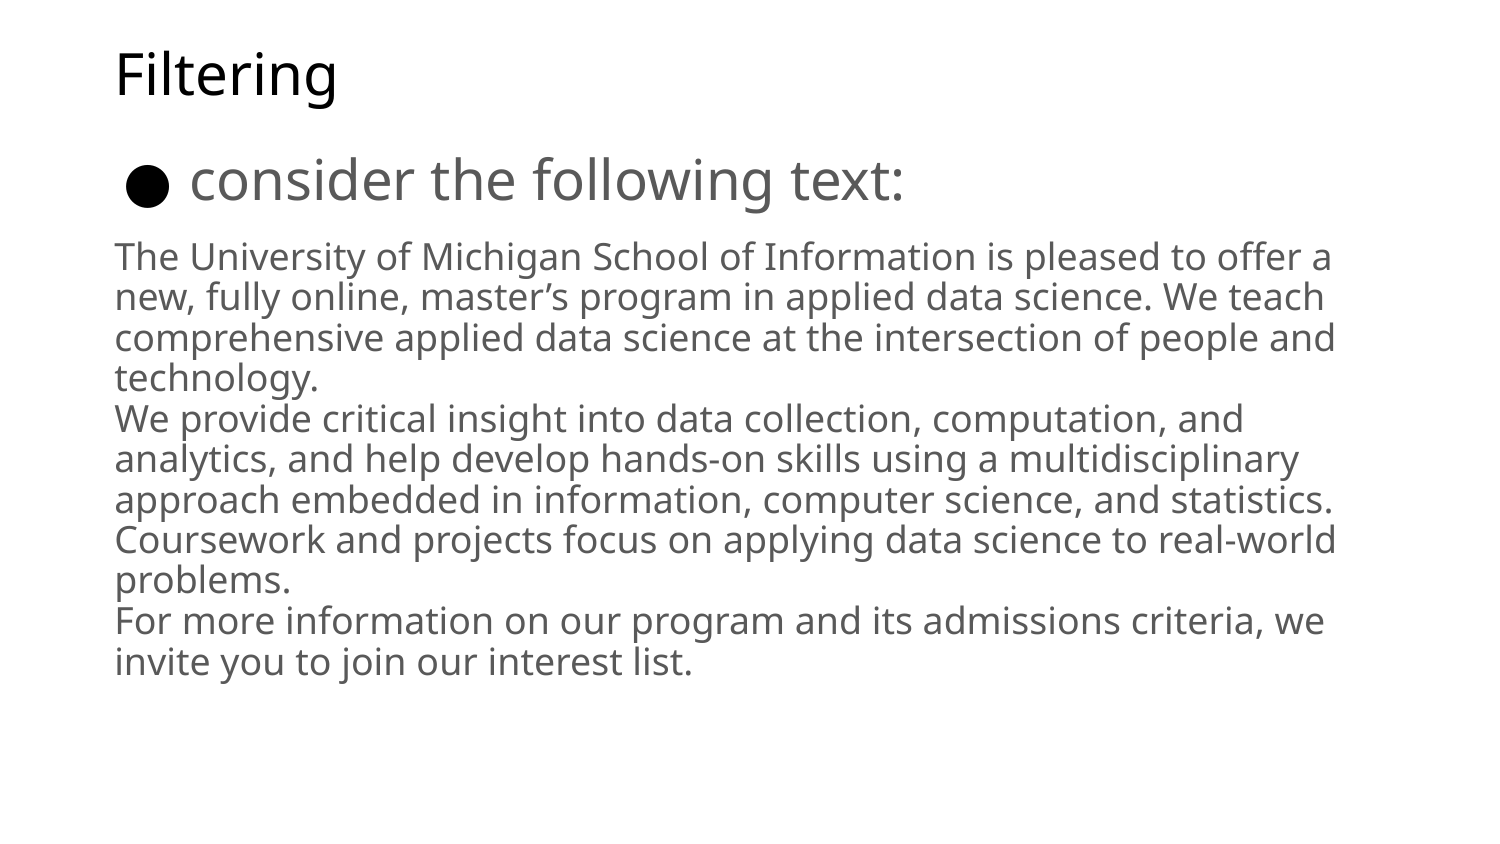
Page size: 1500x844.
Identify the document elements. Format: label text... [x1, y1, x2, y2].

list consider the following text: The University of Michigan School of Information is pleased to offer a new, fully online, master’s program in applied data science. We teach comprehensive applied data science at the intersection of people and technology. We provide critical insight into data collection, computation, and analytics, and help develop hands-on skills using a multidisciplinary approach embedded in information, computer science, and statistics. Coursework and projects focus on applying data science to real-world problems. For more information on our program and its admissions criteria, we invite you to join our interest list. [103, 146, 1397, 730]
title Filtering [103, 30, 1397, 123]
